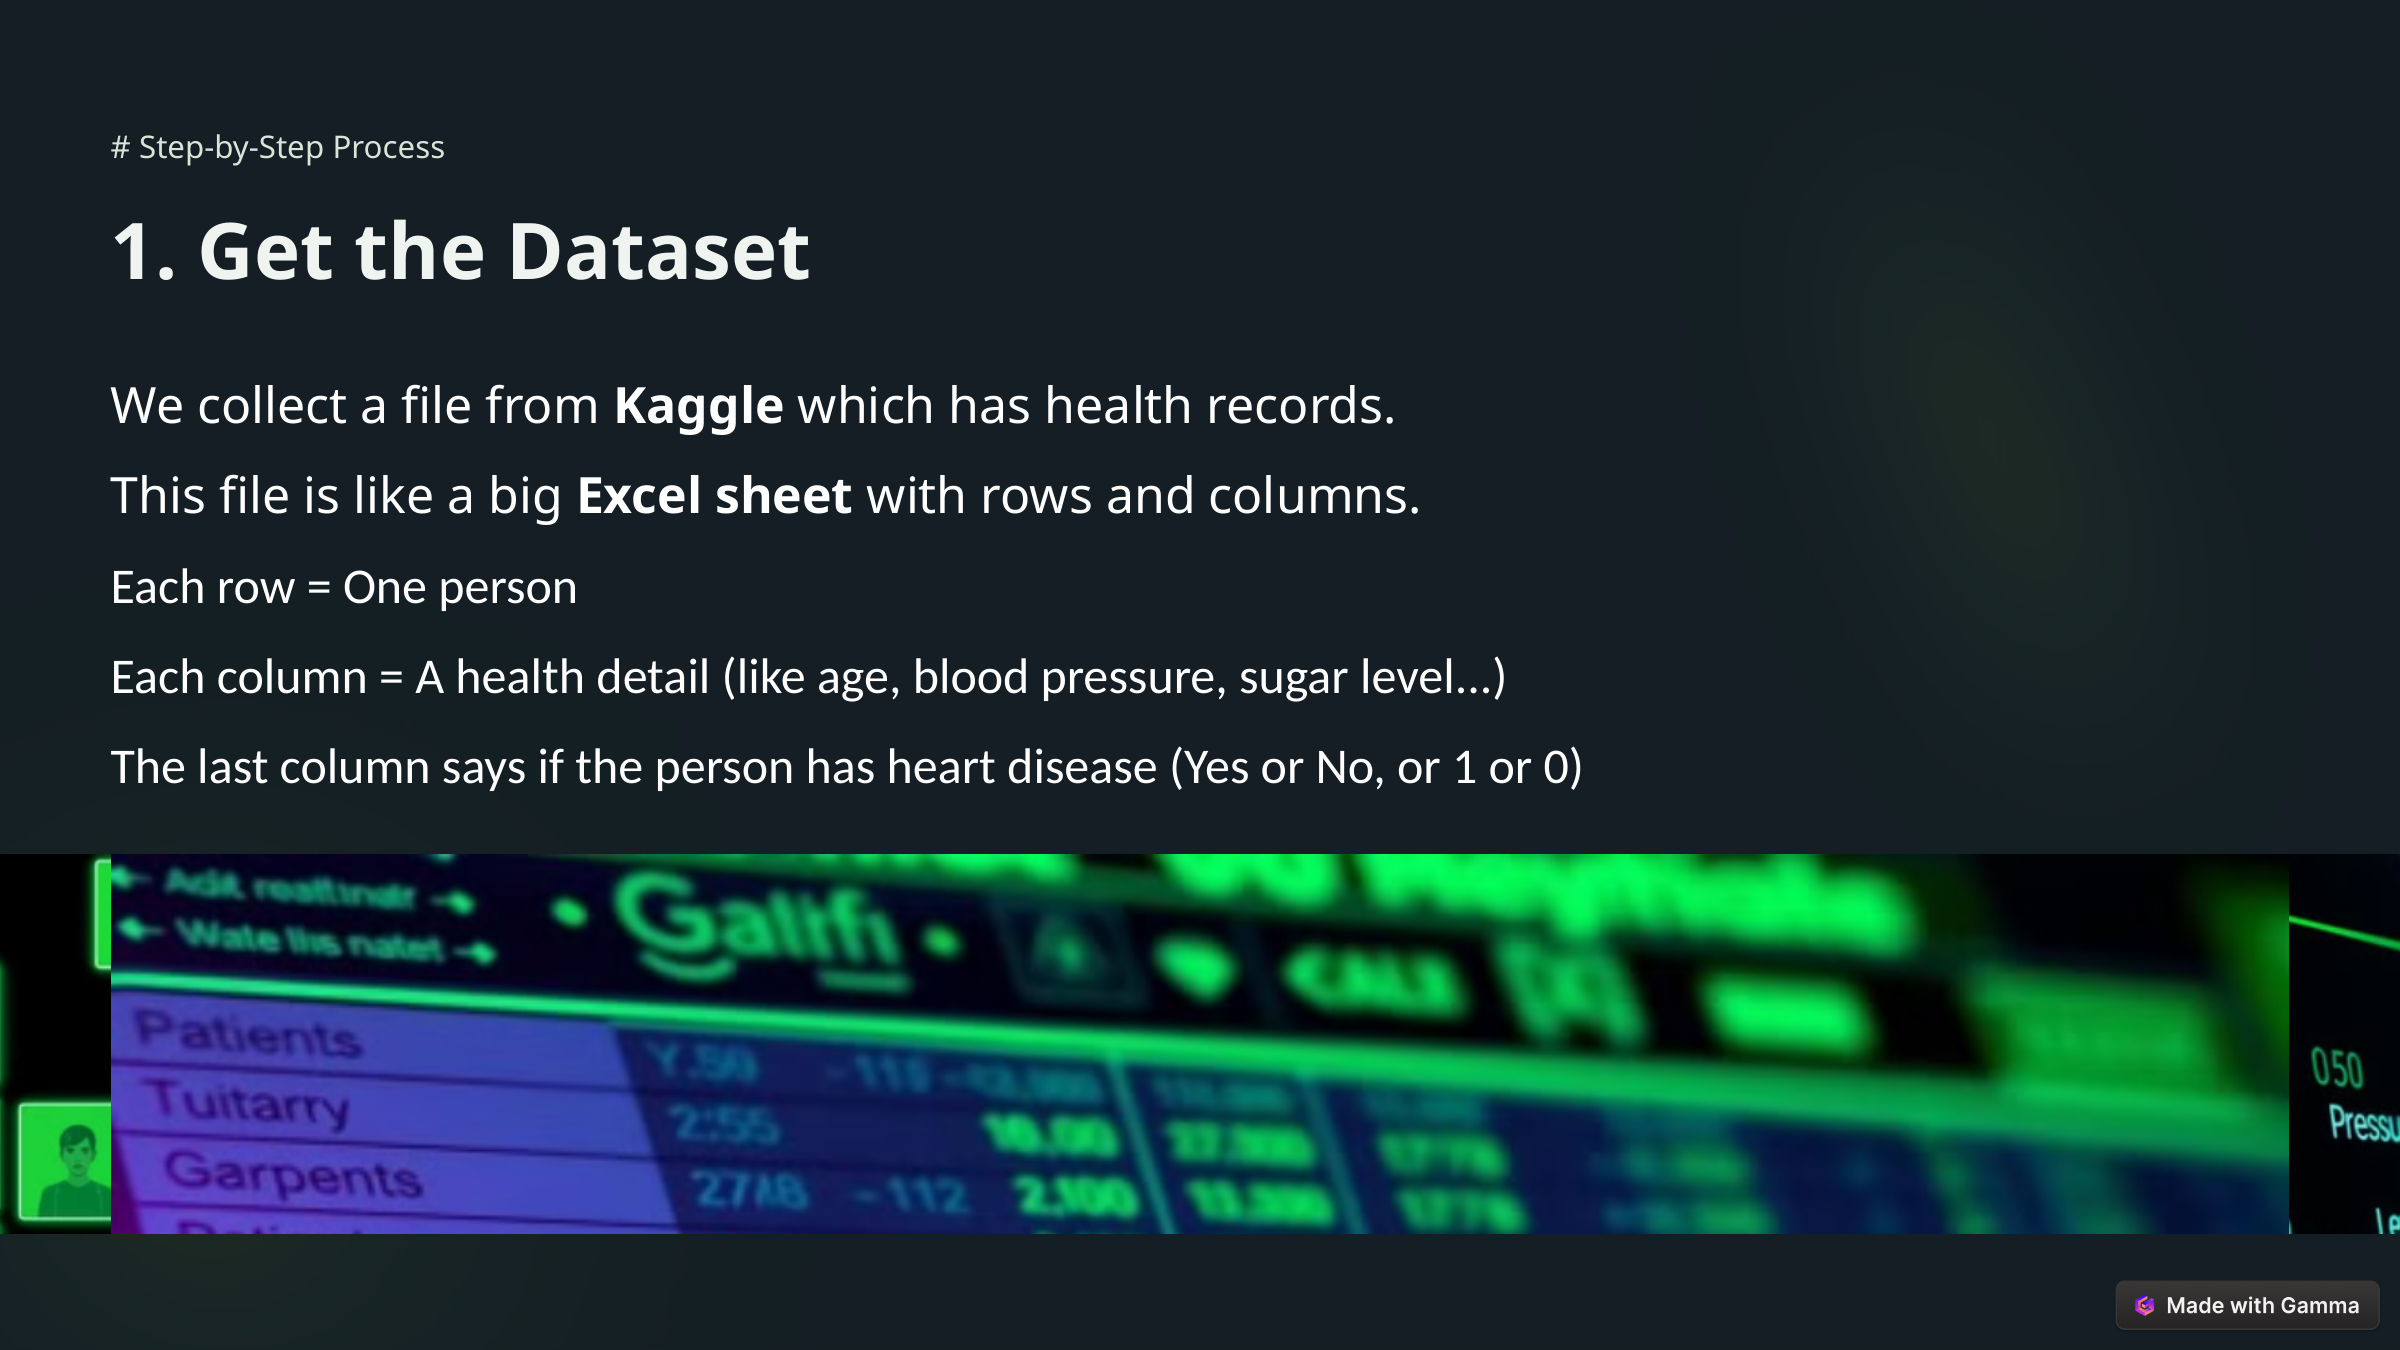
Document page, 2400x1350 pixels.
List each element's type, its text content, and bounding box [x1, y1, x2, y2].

picture [2106, 1271, 2389, 1339]
text_box We collect a file from Kaggle which has health records. This file is like a big Excel sheet with rows and columns. Each row = One person Each column = A health detail (like age, blood pressure, sugar level...) The last column says if the person has heart disease (Yes or No, or 1 or 0) [110, 343, 2290, 394]
picture [0, 854, 2400, 1234]
text_box # Step-by-Step Process [110, 115, 2290, 166]
text_box 1. Get the Dataset [110, 197, 901, 297]
picture [1334, 1227, 1345, 1234]
